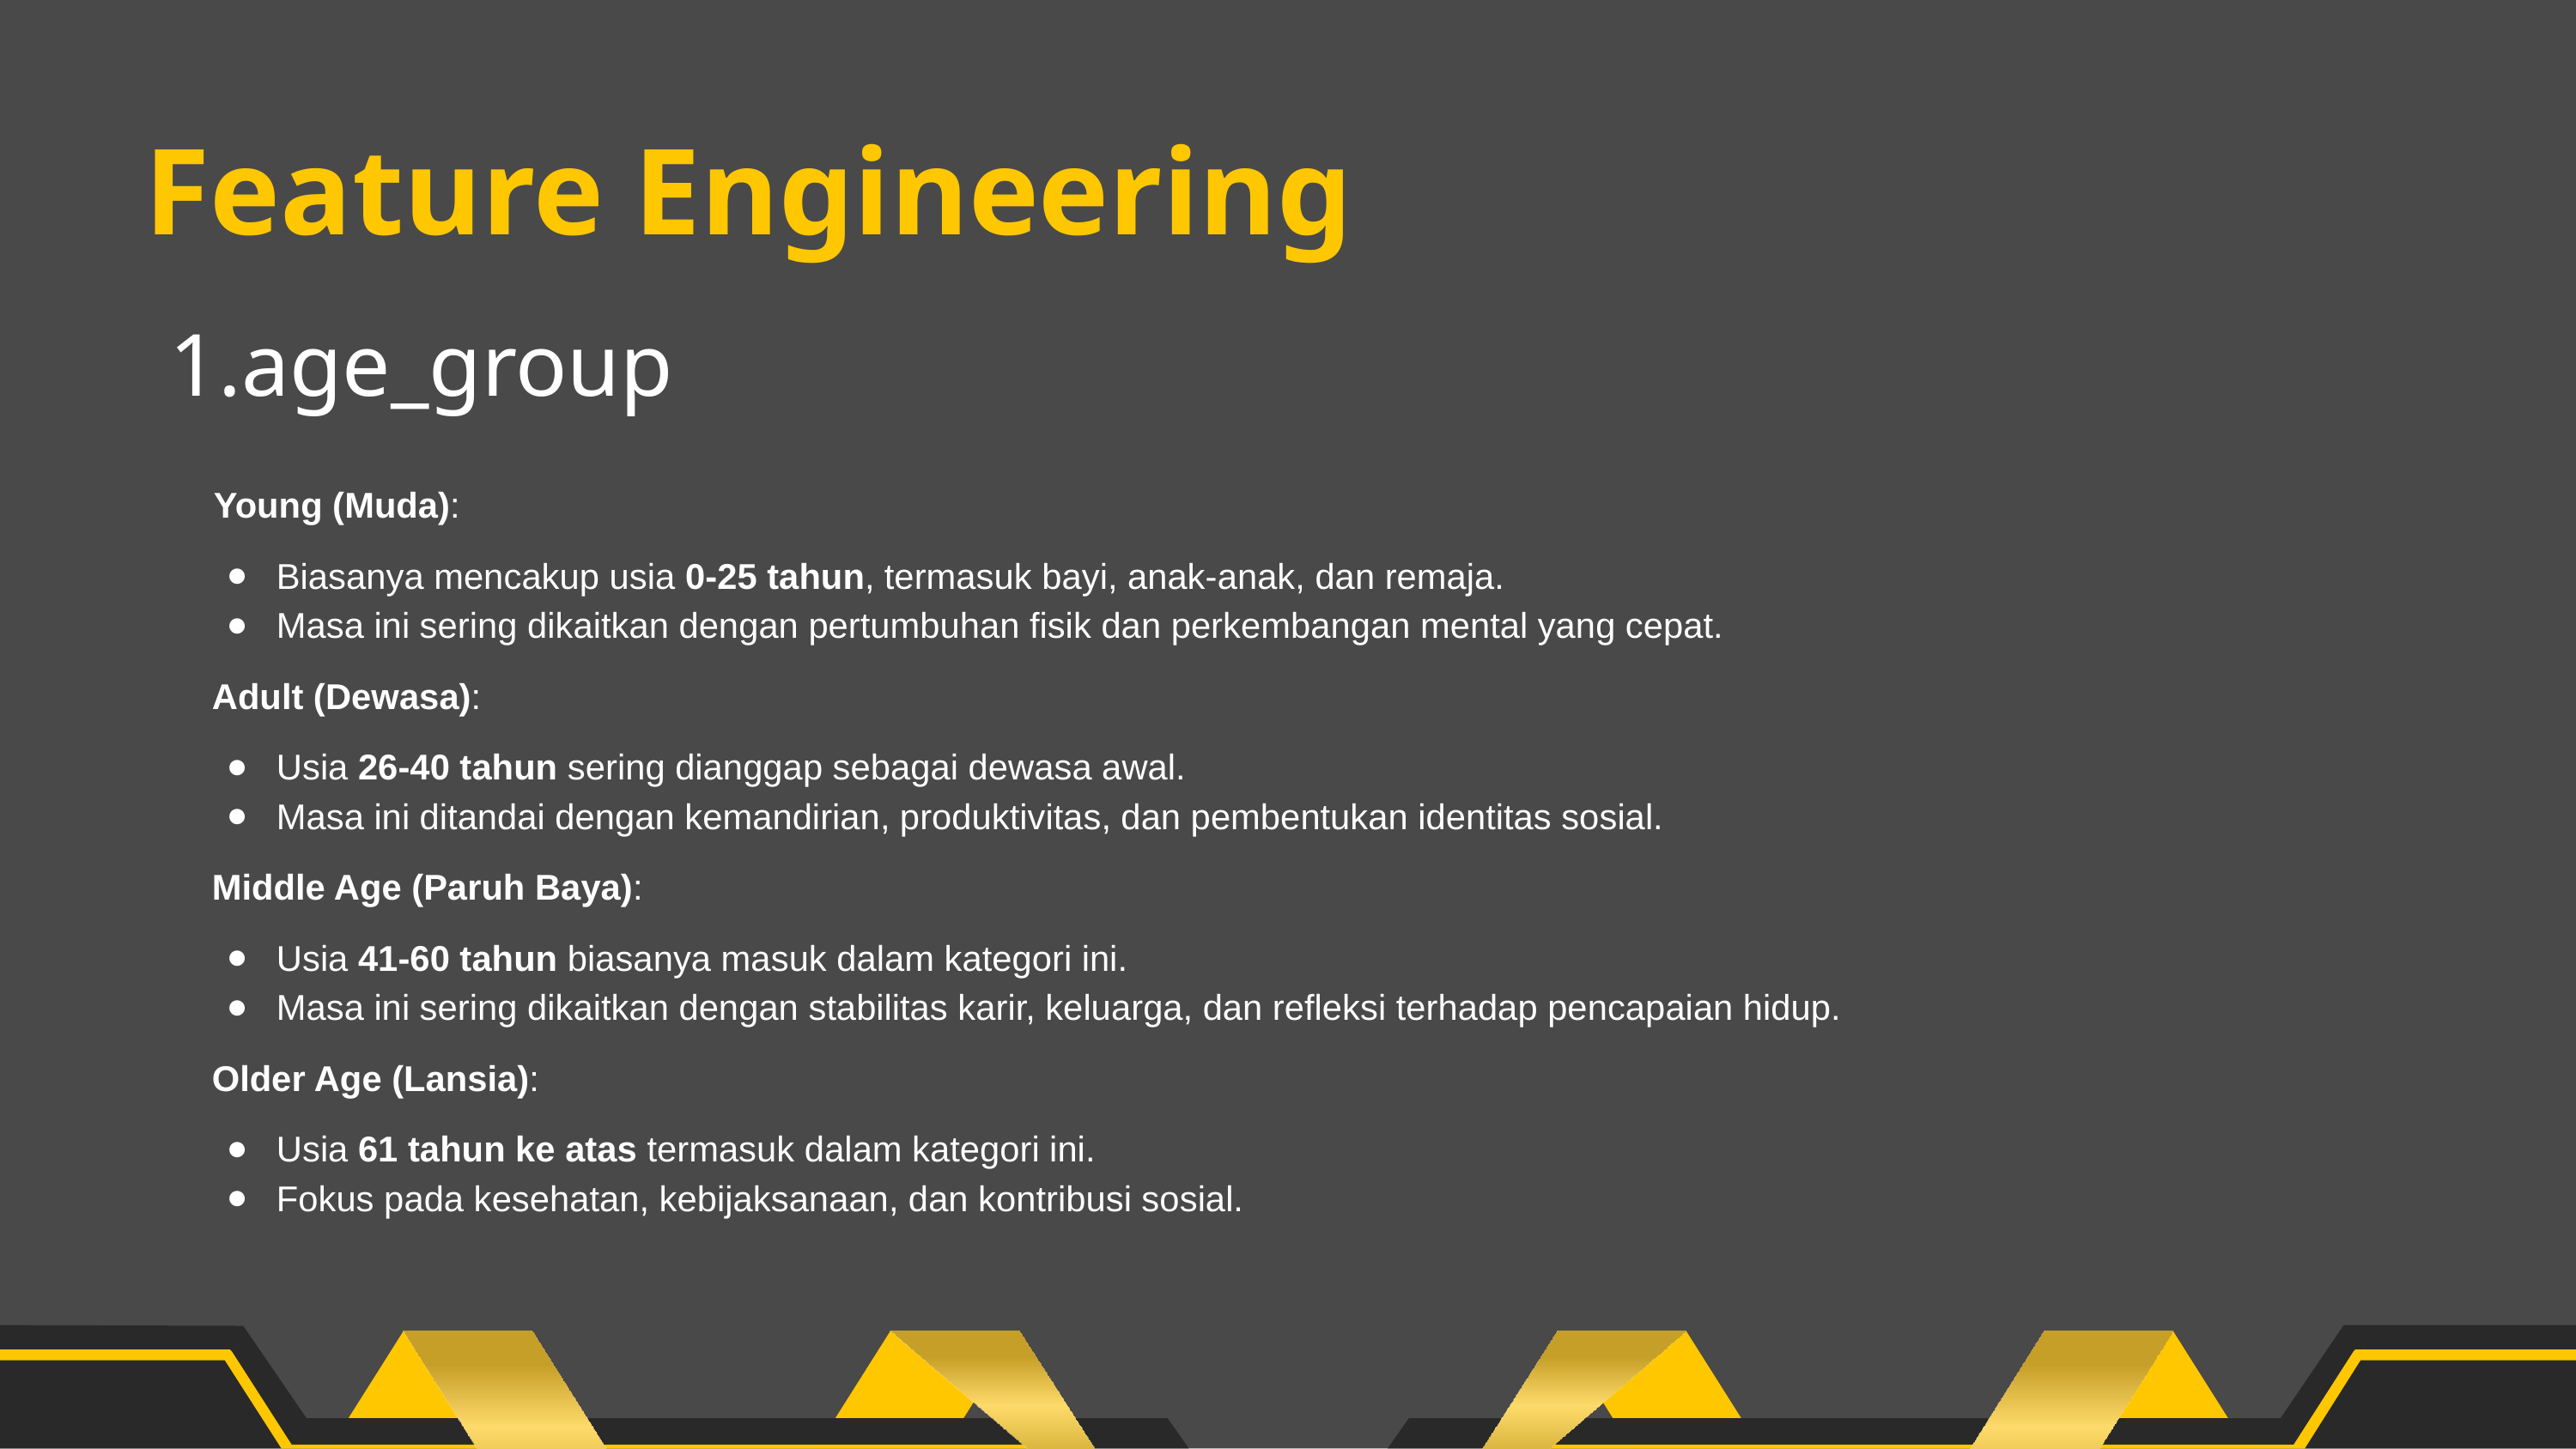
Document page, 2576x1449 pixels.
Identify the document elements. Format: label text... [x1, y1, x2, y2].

text_box Feature Engineering [143, 91, 2374, 263]
text_box Young (Muda): Biasanya mencakup usia 0-25 tahun, termasuk bayi, anak-anak, dan remaja. Masa ini sering dikaitkan dengan pertumbuhan fisik dan perkembangan mental yang cepat. Adult (Dewasa): Usia 26-40 tahun sering dianggap sebagai dewasa awal. Masa ini ditandai dengan kemandirian, produktivitas, dan pembentukan identitas sosial. Middle Age (Paruh Baya): Usia 41-60 tahun biasanya masuk dalam kategori ini. Masa ini sering dikaitkan dengan stabilitas karir, keluarga, dan refleksi terhadap pencapaian hidup. Older Age (Lansia): Usia 61 tahun ke atas termasuk dalam kategori ini. Fokus pada kesehatan, kebijaksanaan, dan kontribusi sosial. [211, 473, 2303, 1324]
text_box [0, 1325, 2576, 1449]
text_box age_group [156, 297, 1609, 421]
